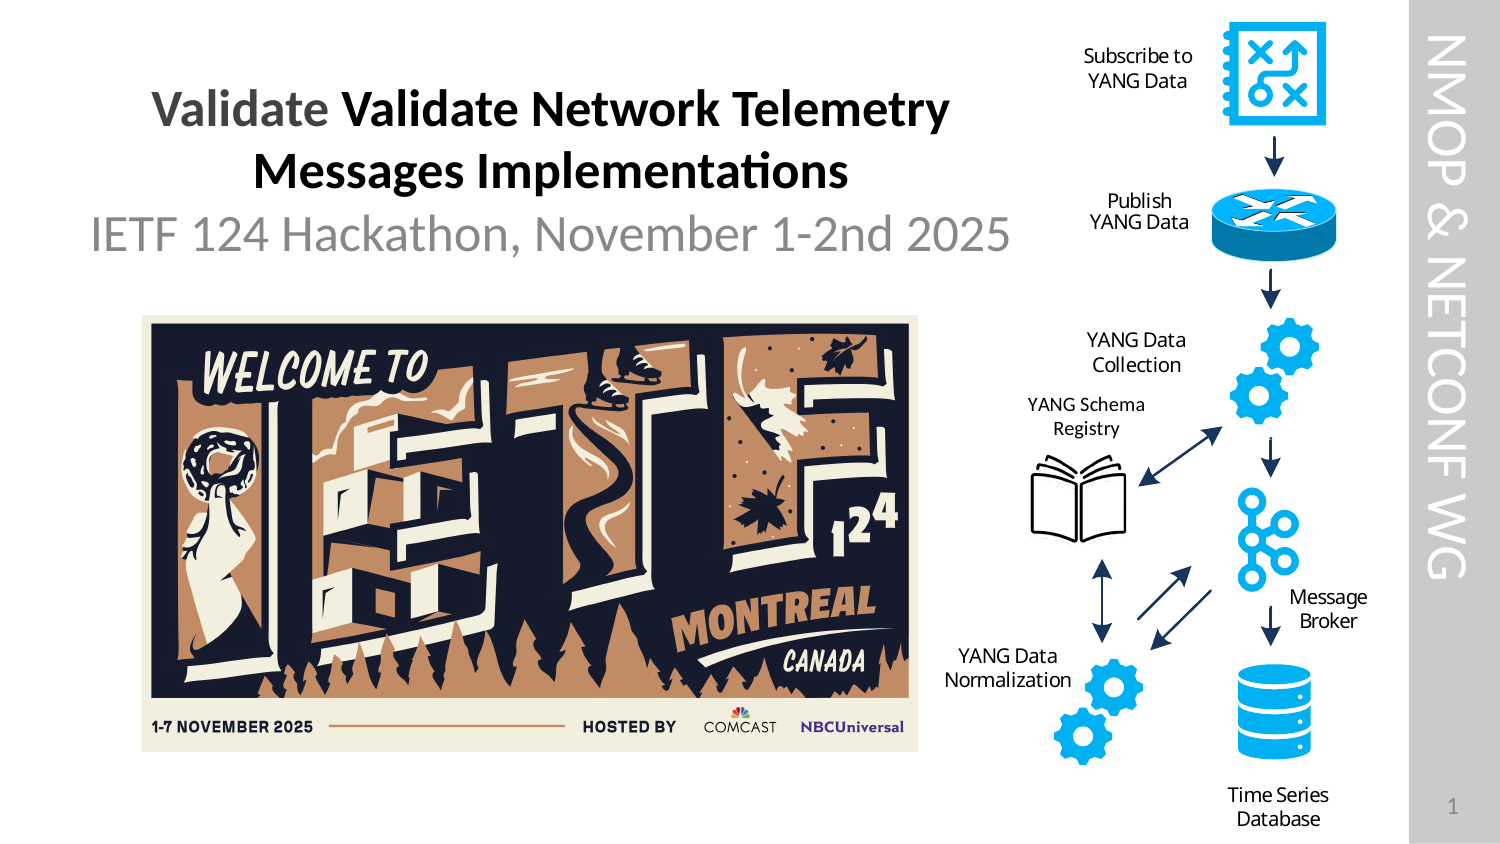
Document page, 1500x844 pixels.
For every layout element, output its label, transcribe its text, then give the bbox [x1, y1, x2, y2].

title Validate Validate Network Telemetry Messages Implementations IETF 124 Hackathon, November 1-2nd 2025 [75, 46, 927, 290]
text_box NMOP & NETCONF WG [1409, 17, 1495, 768]
picture [932, 20, 1378, 844]
text_box [1407, 0, 1500, 844]
picture [142, 315, 918, 752]
slide_number 1 [1436, 552, 1467, 844]
